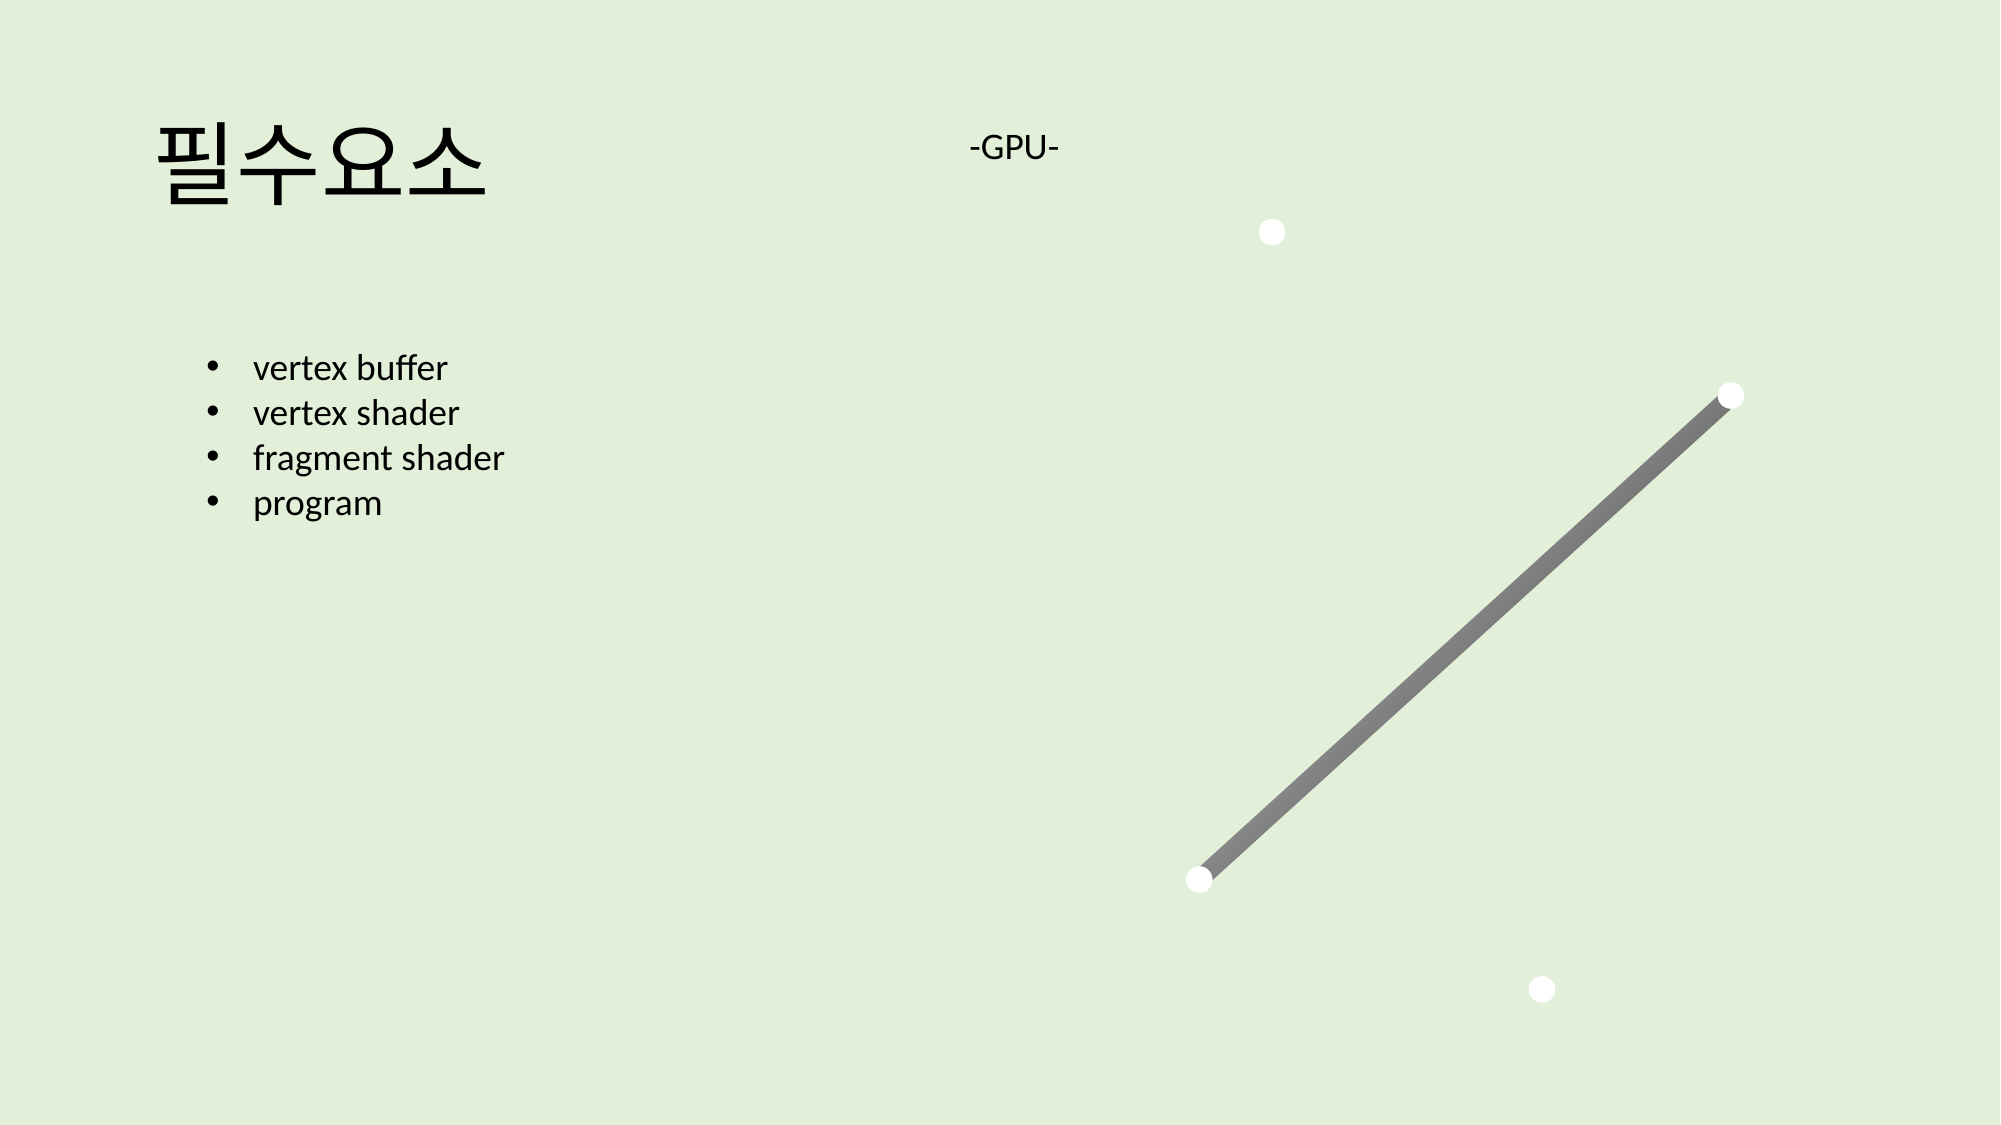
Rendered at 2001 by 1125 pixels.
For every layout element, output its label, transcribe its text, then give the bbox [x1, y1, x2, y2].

text_box [1716, 381, 1746, 410]
text_box [1527, 975, 1557, 1004]
text_box [1199, 396, 1732, 881]
text_box [1257, 217, 1287, 247]
title 필수요소 [137, 59, 1863, 278]
text_box [1184, 865, 1214, 894]
text_box -GPU- [954, 115, 1075, 175]
text_box vertex buffer vertex shader fragment shader program [191, 335, 521, 531]
